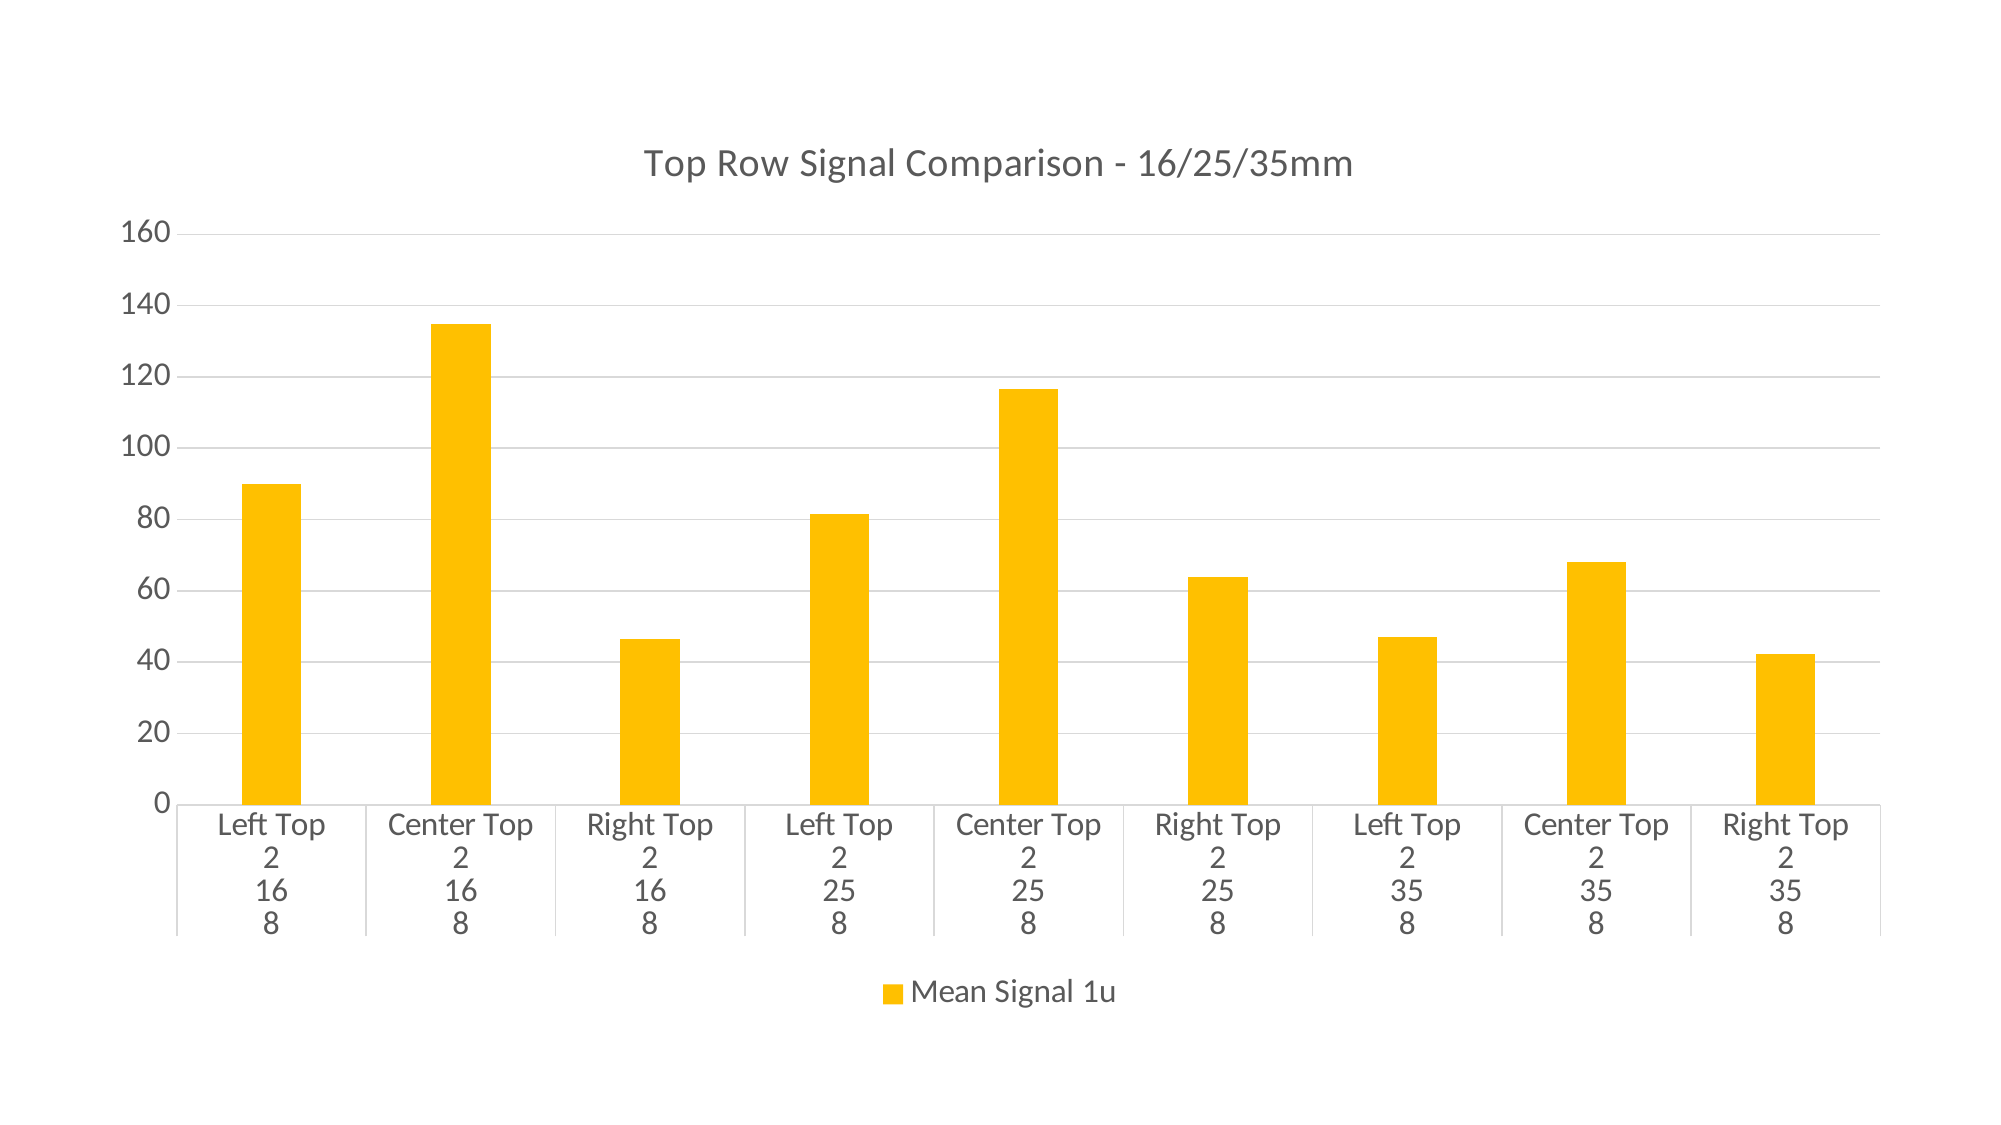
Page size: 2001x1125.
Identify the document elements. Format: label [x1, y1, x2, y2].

chart [82, 107, 1918, 1018]
